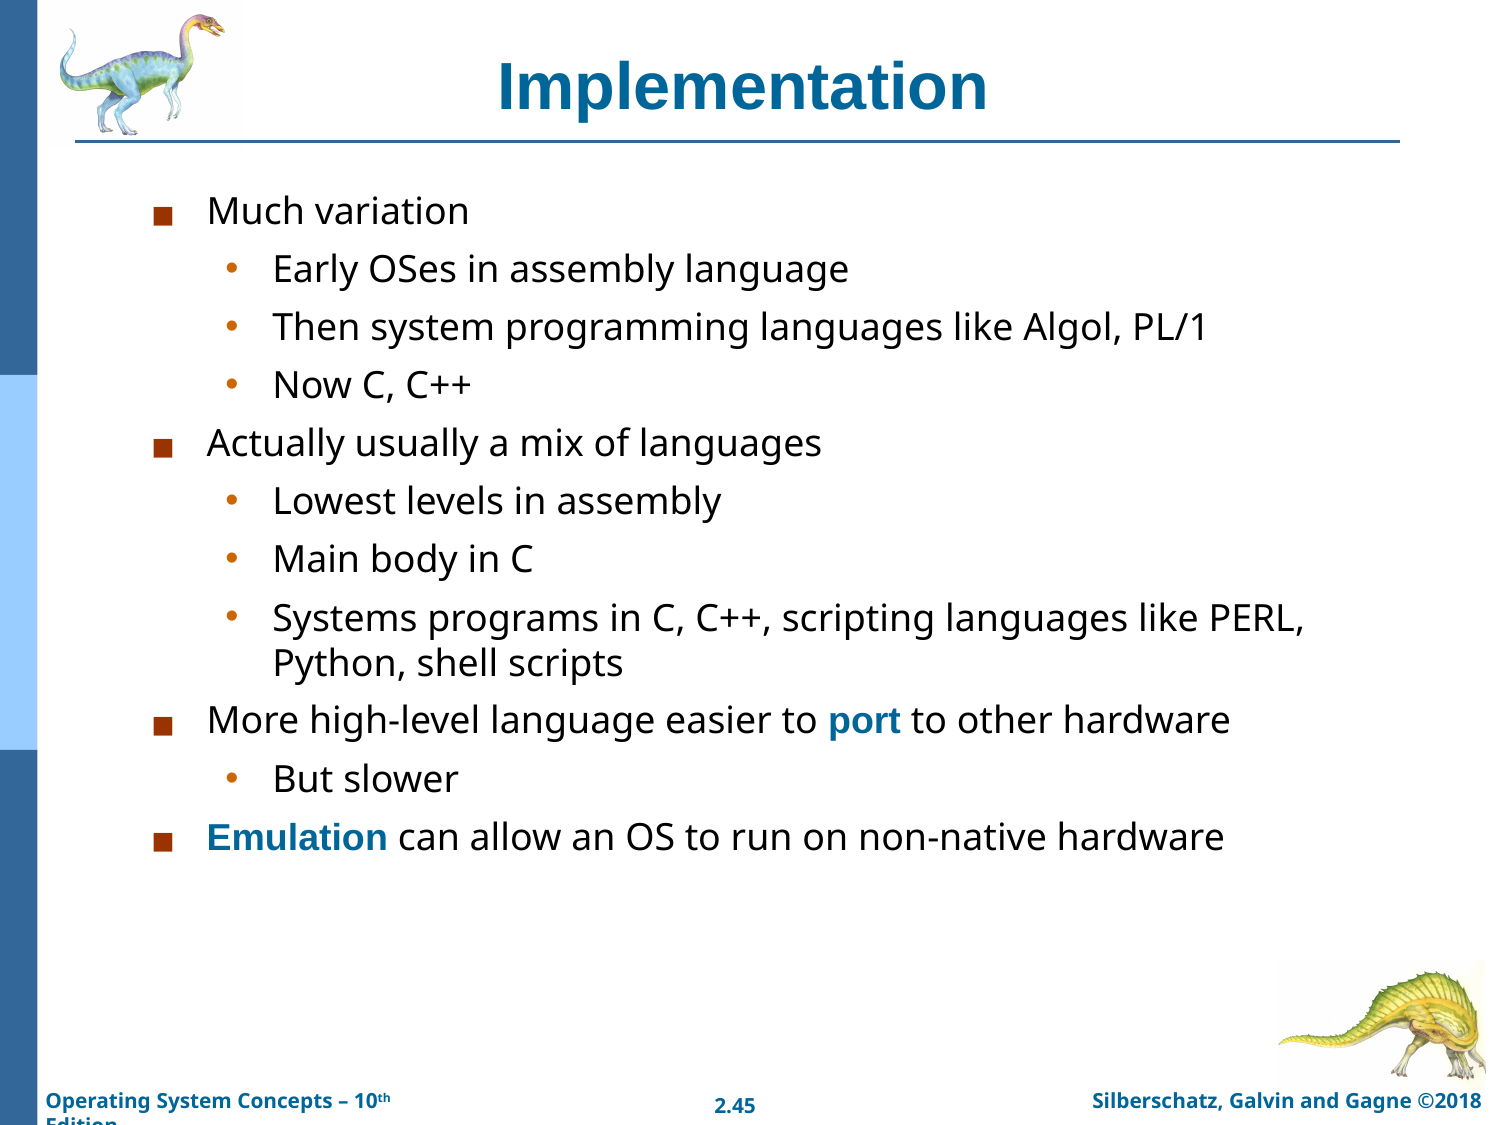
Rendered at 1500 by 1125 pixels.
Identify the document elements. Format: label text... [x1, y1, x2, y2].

list Much variation Early OSes in assembly language Then system programming languages like Algol, PL/1 Now C, C++ Actually usually a mix of languages Lowest levels in assembly Main body in C Systems programs in C, C++, scripting languages like PERL, Python, shell scripts More high-level language easier to port to other hardware But slower Emulation can allow an OS to run on non-native hardware [135, 179, 1401, 923]
picture [1275, 959, 1486, 1090]
picture [46, 0, 243, 149]
title Implementation [81, 35, 1406, 131]
